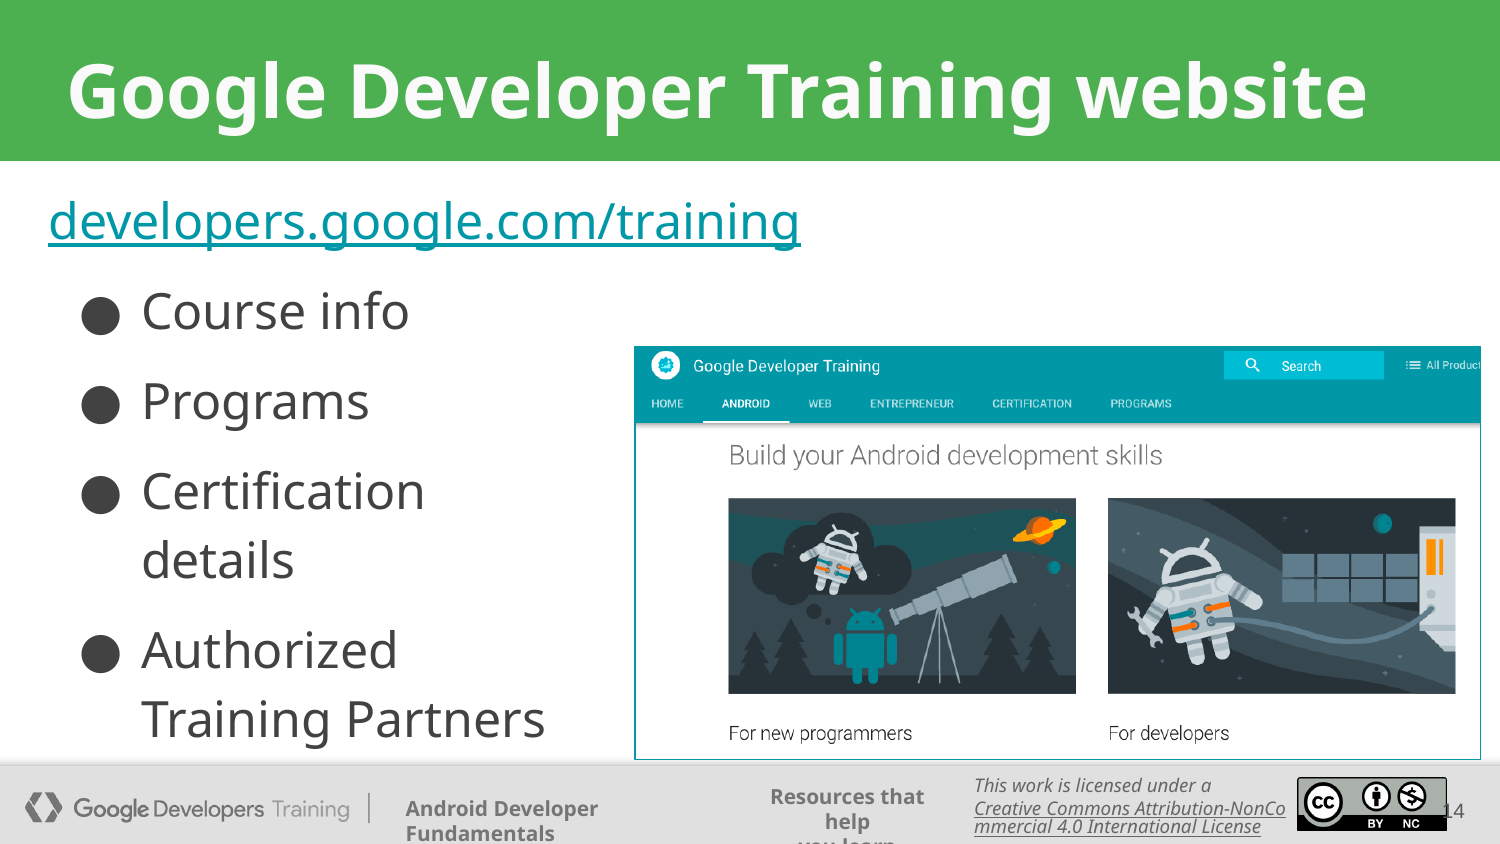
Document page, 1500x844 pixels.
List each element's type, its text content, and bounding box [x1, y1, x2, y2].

slide_number ‹#› [1389, 777, 1480, 842]
text_box developers.google.com/training [33, 174, 960, 269]
title Google Developer Training website [51, 28, 1449, 122]
picture [0, 161, 1500, 844]
list Course info Programs Certification details Authorized Training Partners [51, 269, 601, 717]
